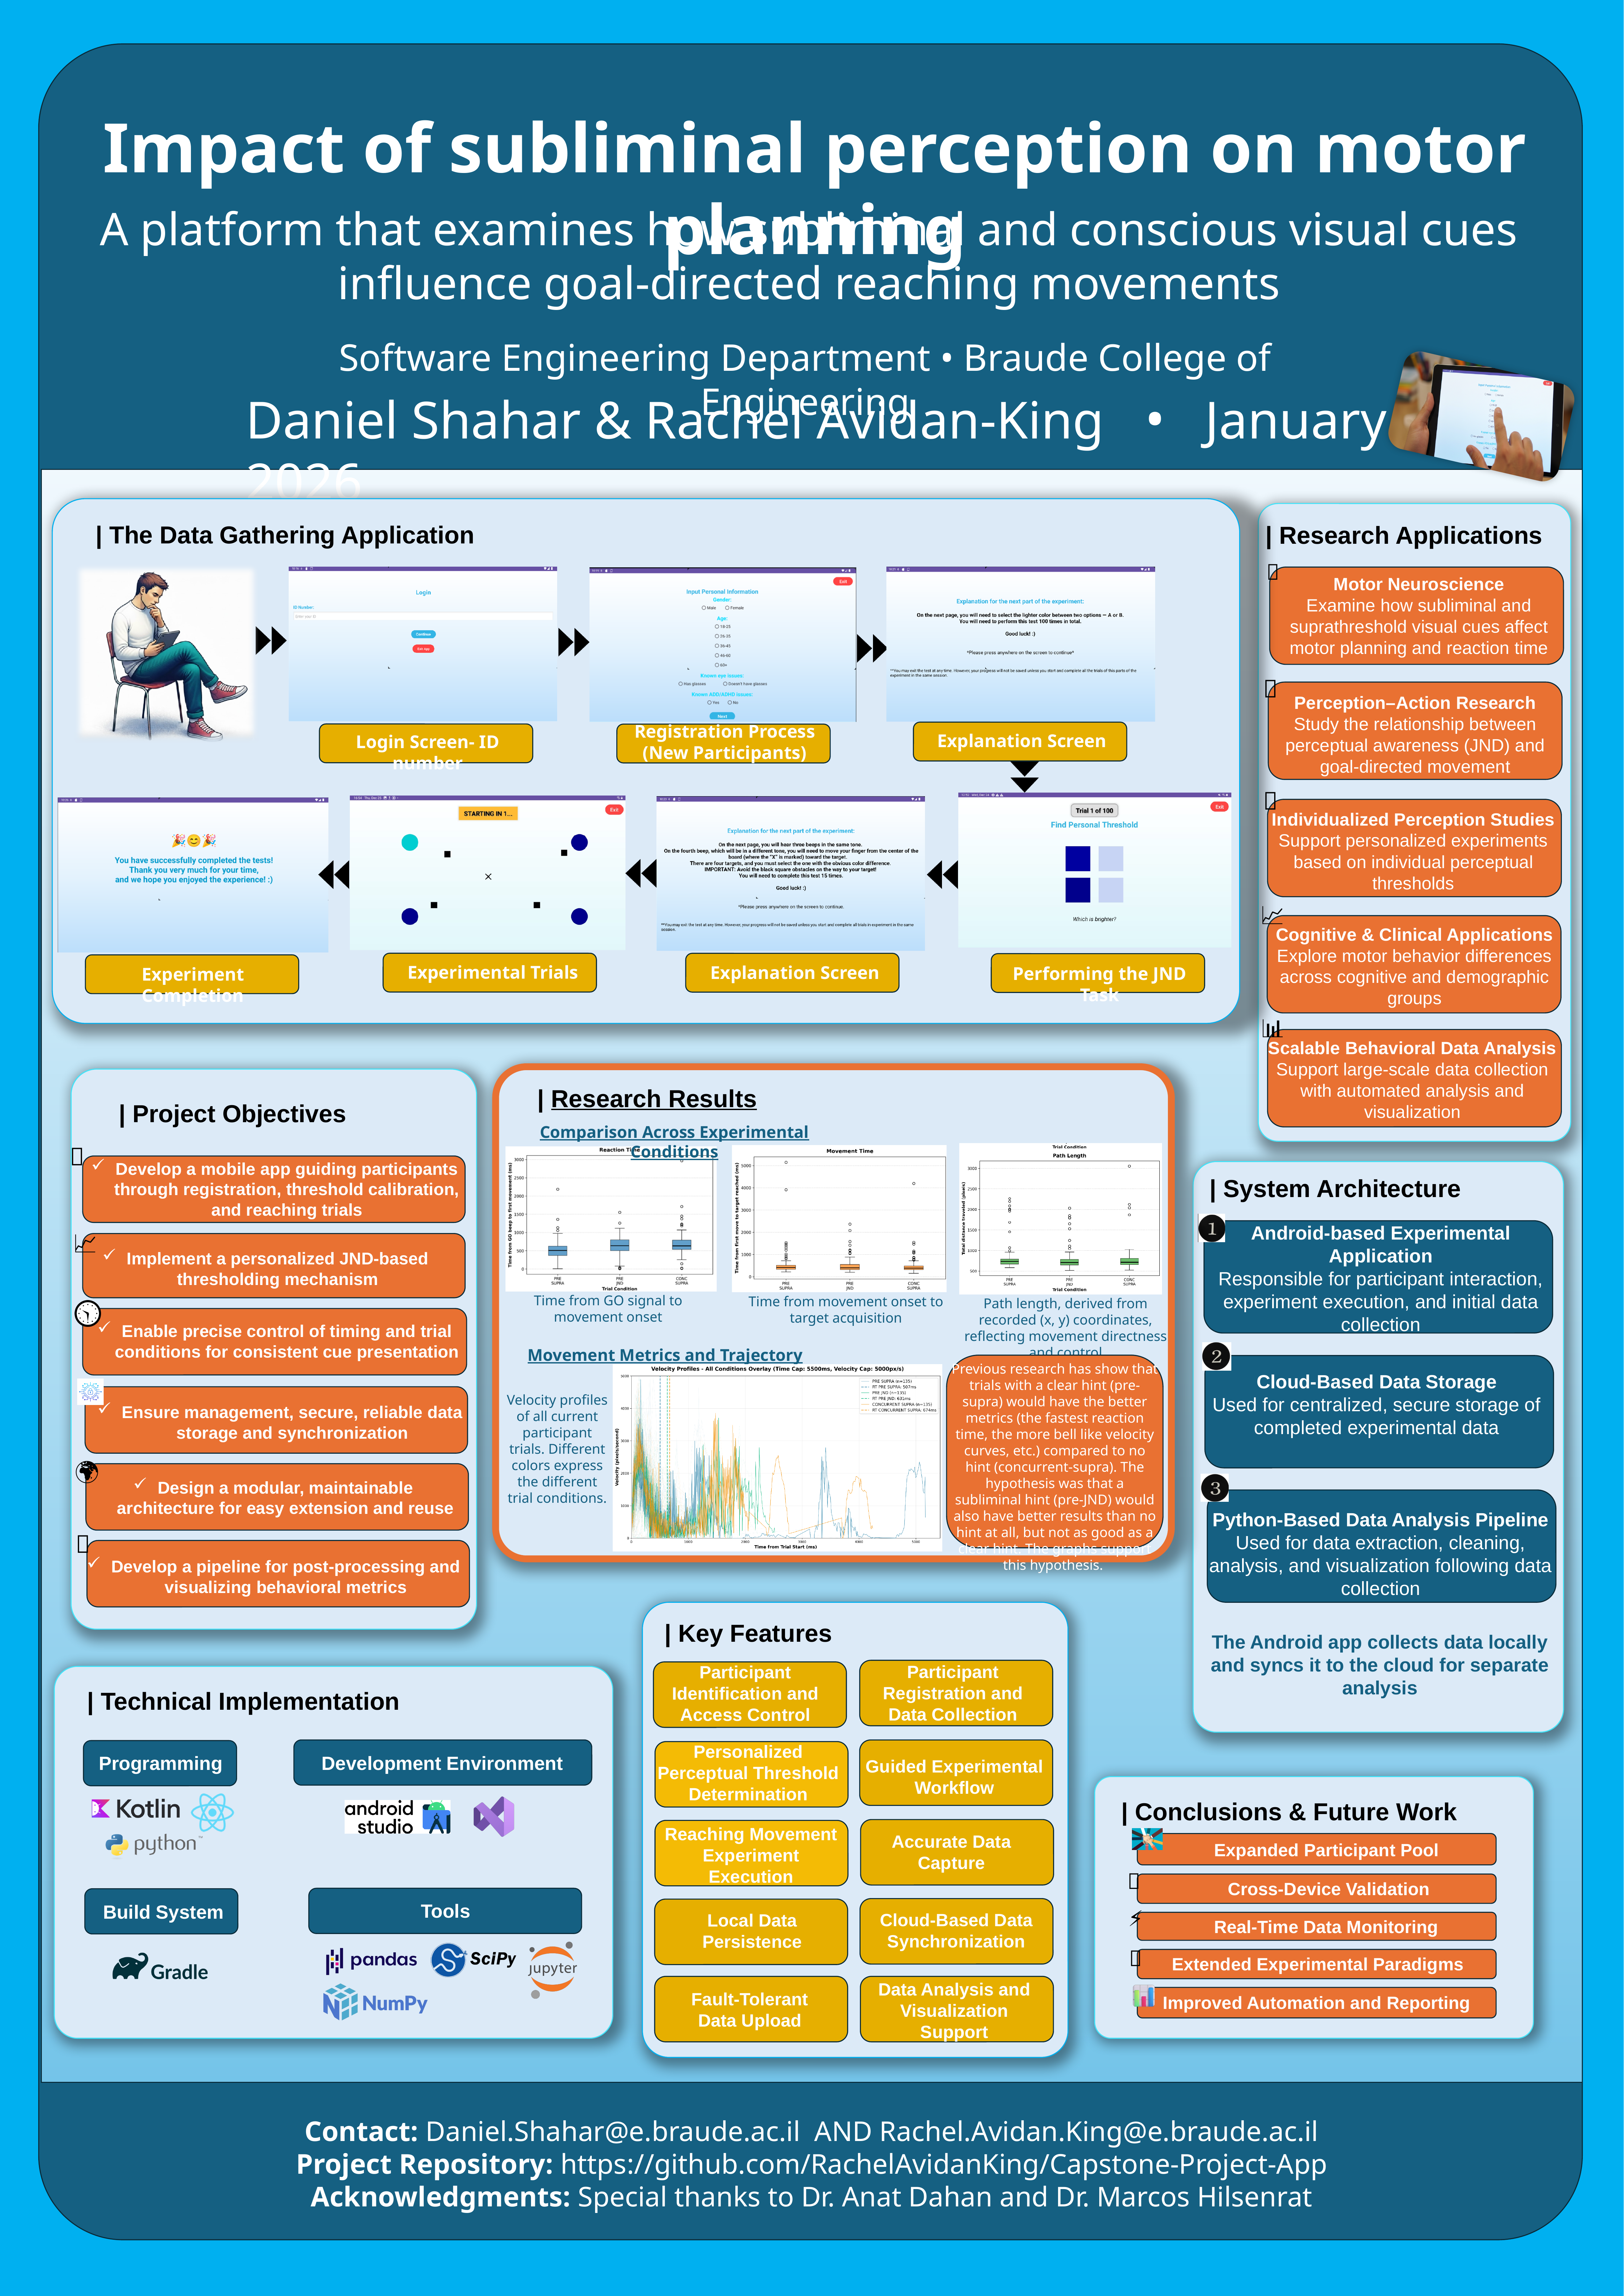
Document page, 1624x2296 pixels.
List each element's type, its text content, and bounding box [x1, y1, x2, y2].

text_box [845, 1744, 849, 1805]
picture [74, 563, 1155, 743]
text_box [1274, 1124, 1555, 1127]
text_box Registration Process (New Participants) [622, 722, 828, 765]
text_box ✅ [71, 1526, 110, 1561]
picture [505, 1146, 717, 1292]
text_box 🧩 [1258, 782, 1304, 817]
text_box [991, 953, 1205, 993]
text_box [1137, 1833, 1497, 1865]
text_box Cognitive & Clinical Applications Explore motor behavior differences across cognitive and demographic groups [1254, 920, 1575, 1011]
picture [1388, 351, 1575, 482]
text_box [965, 1354, 1145, 1358]
text_box [84, 1888, 239, 1935]
text_box [913, 722, 1127, 762]
text_box [495, 1066, 1172, 1560]
picture [74, 1300, 101, 1327]
text_box 📊 [1256, 1010, 1293, 1045]
text_box [1219, 1602, 1544, 1603]
text_box Daniel Shahar & Rachel Avidan-King • January 2026 [241, 382, 1455, 513]
text_box Path length, derived from recorded (x, y) coordinates, reflecting movement directness and control [957, 1292, 1174, 1362]
picture [321, 1941, 421, 1982]
picture [527, 1941, 578, 1999]
text_box Reaching Movement Experiment Execution [655, 1820, 848, 1889]
text_box ⚡ [1123, 1902, 1169, 1933]
picture [1198, 1214, 1225, 1242]
text_box [1274, 660, 1559, 665]
picture [431, 1943, 517, 1977]
text_box [1301, 896, 1571, 920]
text_box | Conclusions & Future Work [1117, 1793, 1470, 1857]
text_box Experiment Completion [90, 960, 296, 1008]
text_box Experimental Trials [390, 958, 596, 985]
text_box Explanation Screen [918, 727, 1125, 753]
text_box Scalable Behavioral Data Analysis Support large-scale data collection with automated analysis and visualization [1256, 1034, 1569, 1124]
text_box | Project Objectives [114, 1095, 458, 1150]
text_box [87, 1540, 470, 1608]
picture [344, 1800, 451, 1834]
text_box A platform that examines how subliminal and conscious visual cues influence goal-directed reaching movements [82, 198, 1536, 311]
text_box [1304, 681, 1560, 689]
text_box [860, 1819, 1054, 1886]
text_box [1137, 1911, 1497, 1941]
picture [1116, 1975, 1172, 2022]
text_box [1194, 1441, 1564, 1505]
text_box Cross-Device Validation [1203, 1875, 1455, 1901]
text_box 🧠 [1262, 556, 1301, 587]
text_box [1094, 1776, 1534, 2039]
text_box Guided Experimental Workflow [856, 1753, 1053, 1800]
text_box [1036, 1660, 1053, 1726]
text_box [83, 1740, 237, 1787]
text_box Time from GO signal to movement onset [505, 1289, 711, 1327]
text_box Build System [93, 1897, 234, 1925]
text_box Perception–Action Research Study the relationship between perceptual awareness (JND) and goal-directed movement [1259, 689, 1572, 779]
text_box Login Screen- ID number [317, 728, 539, 776]
text_box 🧩 [65, 1139, 111, 1173]
text_box [293, 1739, 592, 1786]
text_box Cloud-Based Data Storage Used for centralized, secure storage of completed experimental data [1189, 1367, 1565, 1441]
text_box [654, 1898, 848, 1965]
text_box [1207, 1489, 1556, 1505]
text_box [1192, 1548, 1564, 1627]
text_box [616, 724, 622, 763]
text_box 🧠 [1124, 1942, 1164, 1973]
text_box Fault-Tolerant Data Upload [667, 1985, 833, 2033]
text_box [642, 1602, 1069, 2058]
text_box Motor Neuroscience Examine how subliminal and suprathreshold visual cues affect motor planning and reaction time [1274, 570, 1576, 660]
text_box | Technical Implementation [82, 1683, 416, 1732]
text_box [85, 954, 299, 994]
text_box [101, 1308, 467, 1318]
text_box | The Data Gathering Application [91, 517, 498, 581]
text_box Development Environment [317, 1749, 574, 1776]
text_box [104, 1386, 468, 1399]
text_box [1278, 779, 1552, 780]
text_box Software Engineering Department • Braude College of Engineering [226, 332, 1384, 425]
text_box 🌍 [70, 1454, 111, 1489]
text_box Impact of subliminal perception on motor planning [44, 102, 1585, 270]
text_box Cloud-Based Data Synchronization [874, 1906, 1039, 1954]
text_box Programming [94, 1748, 247, 1776]
text_box [828, 725, 831, 762]
text_box [70, 1222, 477, 1630]
text_box [70, 1069, 477, 1155]
text_box [1274, 660, 1571, 689]
text_box | Research Results [533, 1080, 788, 1115]
text_box [861, 1800, 1052, 1806]
text_box Develop a mobile app guiding participants through registration, threshold calibration, and reaching trials [69, 1155, 480, 1222]
picture [58, 751, 1232, 952]
text_box Individualized Perception Studies Support personalized experiments based on individual perceptual thresholds [1253, 805, 1574, 896]
picture [612, 1364, 943, 1551]
text_box | Key Features [659, 1615, 1009, 1689]
text_box [1304, 799, 1559, 805]
picture [323, 1983, 428, 2020]
text_box [1037, 1976, 1054, 2043]
text_box [1204, 1441, 1554, 1468]
text_box [654, 1976, 848, 2043]
text_box [41, 469, 1583, 2083]
text_box Previous research has show that trials with a clear hint (pre-supra) would have the better metrics (the fastest reaction time, the more bell like velocity curves, etc.) compared to no hint (concurrent-supra). The hypothesis was that a subliminal hint (pre-JND) would also have better results than no hint at all, but not as good as a clear hint. The graphs support this hypothesis. [946, 1358, 1163, 1575]
text_box [1194, 1161, 1564, 1218]
text_box [52, 498, 1240, 1024]
text_box [89, 1222, 459, 1223]
text_box [1293, 1011, 1554, 1014]
text_box [1276, 896, 1552, 897]
text_box [859, 1660, 870, 1726]
picture [1200, 1473, 1229, 1502]
text_box Python-Based Data Analysis Pipeline Used for data extraction, cleaning, analysis, and visualization following data collection [1193, 1505, 1569, 1602]
text_box Participant Registration and Data Collection [870, 1658, 1036, 1727]
text_box [1293, 1029, 1557, 1034]
text_box Movement Metrics and Trajectory Analysis [494, 1342, 836, 1386]
text_box [383, 952, 597, 993]
text_box Time from movement onset to target acquisition [743, 1290, 949, 1328]
text_box Expanded Participant Pool [1192, 1836, 1461, 1862]
text_box Data Analysis and Visualization Support [872, 1975, 1037, 2044]
text_box [653, 1661, 847, 1728]
text_box Contact: Daniel.Shahar@e.braude.ac.il AND Rachel.Avidan.King@e.braude.ac.il Project Repository: https://github.com/RachelAvidanKing/Capstone-Project-App Acknowledgments: Special thanks to Dr. Anat Dahan and Dr. Marcos Hilsenrat [88, 2111, 1536, 2215]
text_box [38, 43, 1583, 2240]
text_box Accurate Data Capture [869, 1827, 1034, 1875]
text_box | Research Applications [1271, 517, 1578, 581]
text_box Explanation Screen [692, 959, 898, 985]
picture [1132, 1828, 1163, 1850]
text_box Design a modular, maintainable architecture for easy extension and reuse [81, 1474, 465, 1520]
text_box [1231, 1355, 1553, 1367]
text_box Extended Experimental Paradigms [1144, 1950, 1492, 1977]
picture [100, 1948, 220, 1991]
text_box | System Architecture [1205, 1170, 1554, 1218]
text_box Develop a pipeline for post-processing and visualizing behavioral metrics [82, 1553, 465, 1599]
text_box The Android app collects data locally and syncs it to the cloud for separate analysis [1192, 1627, 1568, 1701]
text_box [1274, 779, 1571, 805]
text_box [1258, 1011, 1571, 1142]
picture [77, 1379, 104, 1405]
text_box Participant Identification and Access Control [663, 1658, 828, 1727]
picture [458, 1796, 530, 1837]
text_box Local Data Persistence [669, 1907, 835, 1954]
text_box [1194, 1338, 1564, 1367]
text_box [85, 1463, 469, 1531]
text_box [82, 1233, 466, 1298]
text_box Performing the JND Task [996, 960, 1203, 1007]
text_box Improved Automation and Reporting [1172, 1989, 1479, 2015]
text_box [1269, 503, 1570, 517]
text_box Tools [416, 1896, 485, 1924]
text_box [860, 1976, 872, 2043]
text_box 🤝 [1258, 671, 1304, 705]
text_box Enable precise control of timing and trial conditions for consistent cue presentation [74, 1318, 476, 1363]
text_box Ensure management, secure, reliable data storage and synchronization [82, 1399, 478, 1445]
text_box [859, 1898, 1054, 1965]
text_box [54, 1666, 613, 2039]
picture [731, 1145, 947, 1293]
text_box Real-Time Data Monitoring [1176, 1913, 1477, 1939]
text_box [859, 1739, 1053, 1798]
text_box 📱 [1122, 1865, 1173, 1896]
text_box [319, 723, 533, 728]
text_box [1137, 1873, 1497, 1904]
text_box 📈 [1255, 897, 1301, 931]
text_box Implement a personalized JND-based thresholding mechanism [94, 1245, 437, 1291]
text_box Android-based Experimental Application Responsible for participant interaction, experiment execution, and initial data collection [1194, 1218, 1569, 1338]
text_box [1301, 566, 1558, 570]
text_box [1137, 1973, 1144, 1975]
text_box [82, 1363, 467, 1376]
text_box Velocity profiles of all current participant trials. Different colors express the different trial conditions. [501, 1389, 612, 1508]
text_box 📈 [68, 1225, 108, 1260]
picture [959, 1143, 1162, 1294]
text_box [1172, 1987, 1497, 2019]
text_box [685, 952, 900, 993]
text_box Comparison Across Experimental Conditions [497, 1119, 852, 1163]
text_box Personalized Perceptual Threshold Determination [652, 1738, 845, 1807]
text_box [1192, 1701, 1564, 1733]
text_box [1301, 915, 1557, 920]
text_box [85, 1445, 468, 1454]
text_box [1164, 1949, 1497, 1979]
picture [1202, 1342, 1231, 1371]
picture [82, 1787, 238, 1874]
text_box [308, 1888, 582, 1934]
